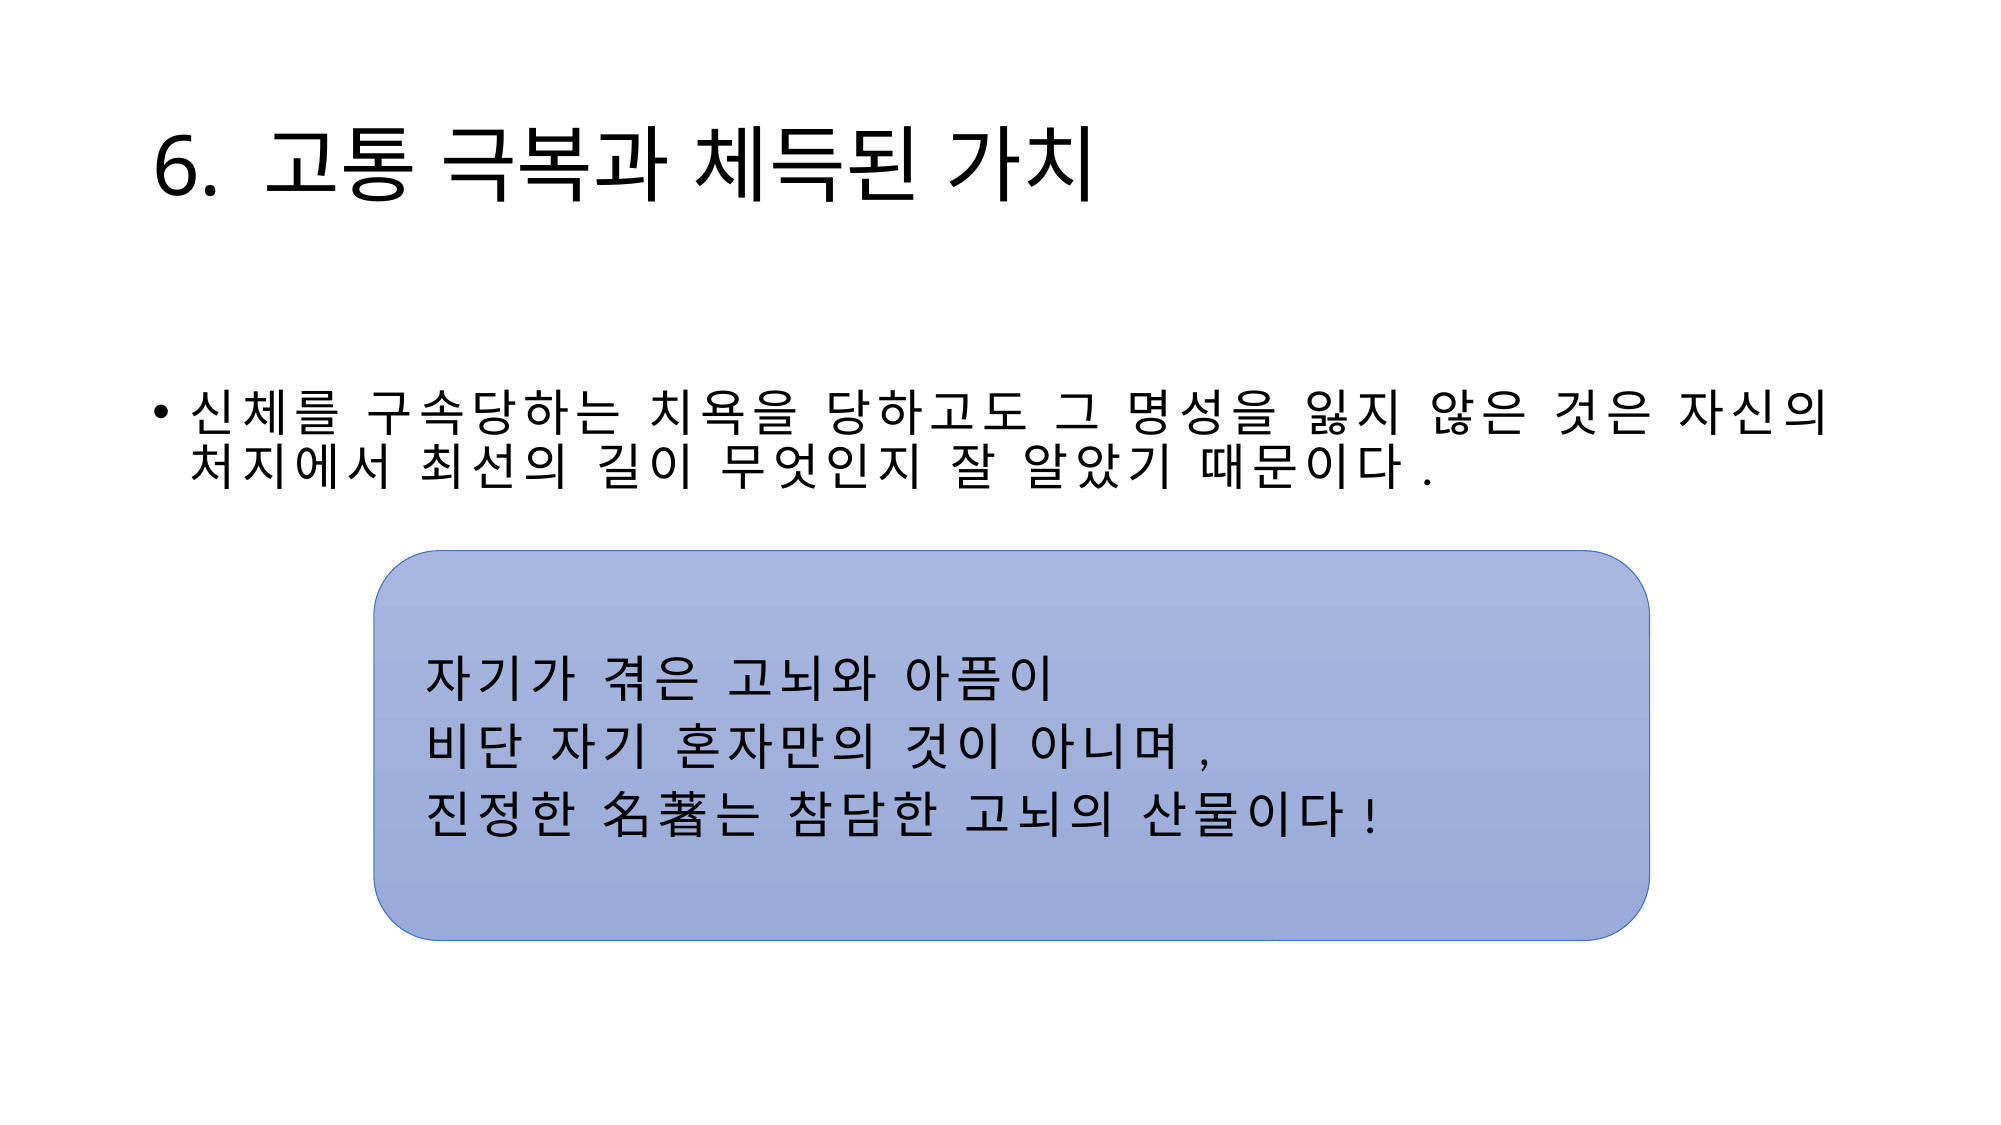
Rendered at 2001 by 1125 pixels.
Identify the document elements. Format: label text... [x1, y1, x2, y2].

list 신체를 구속당하는 치욕을 당하고도 그 명성을 잃지 않은 것은 자신의 처지에서 최선의 길이 무엇인지 잘 알았기 때문이다. [137, 299, 1863, 1014]
text_box 자기가 겪은 고뇌와 아픔이 비단 자기 혼자만의 것이 아니며, 진정한 名著는 참담한 고뇌의 산물이다! [373, 550, 1651, 942]
title 6. 고통 극복과 체득된 가치 [137, 59, 1863, 278]
